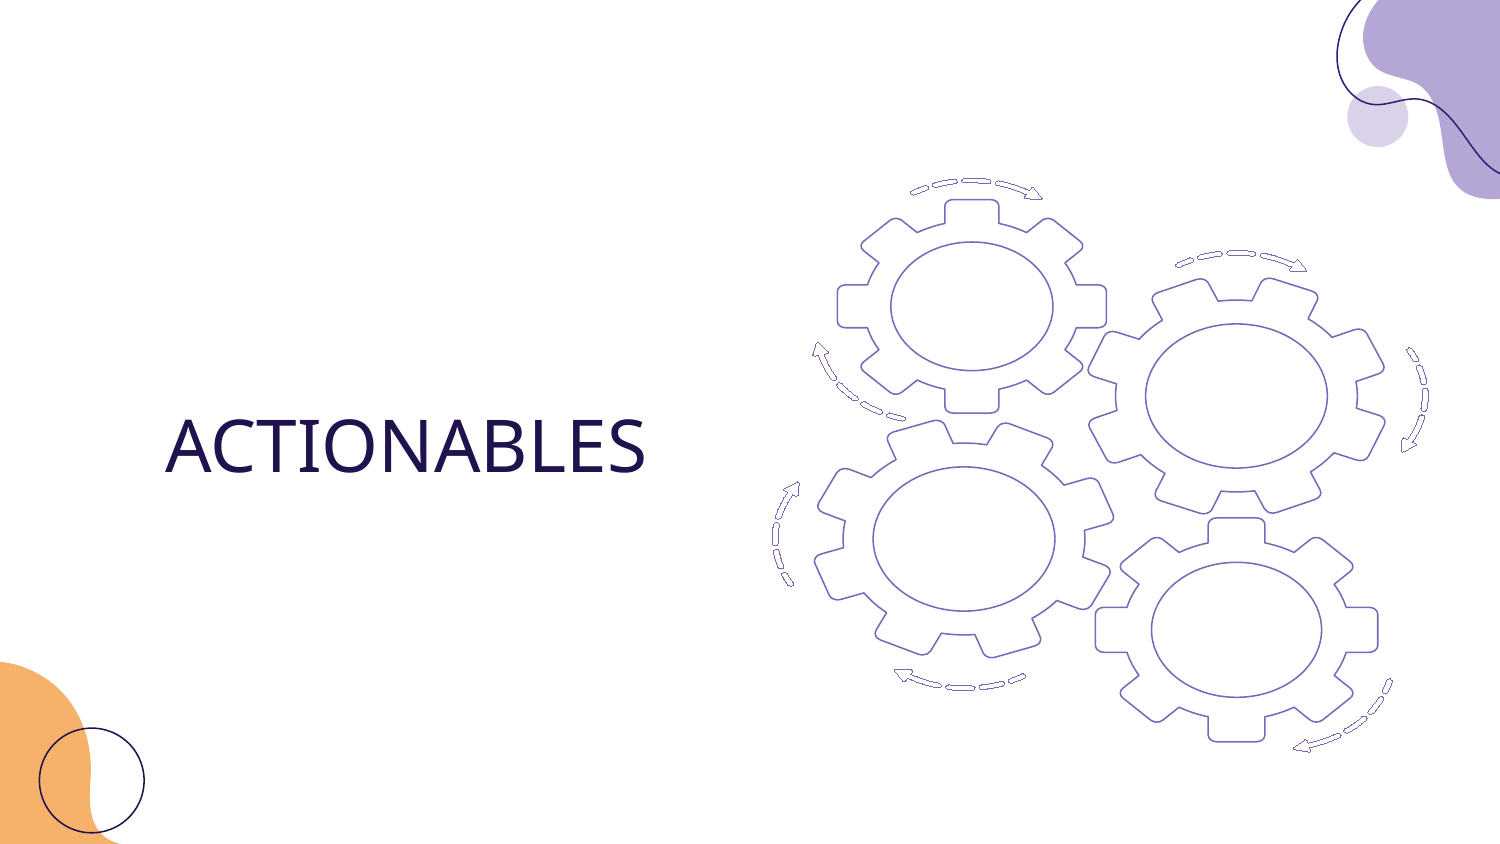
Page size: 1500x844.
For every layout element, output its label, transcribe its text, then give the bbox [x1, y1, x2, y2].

title ACTIONABLES [150, 374, 766, 513]
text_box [771, 177, 1429, 753]
